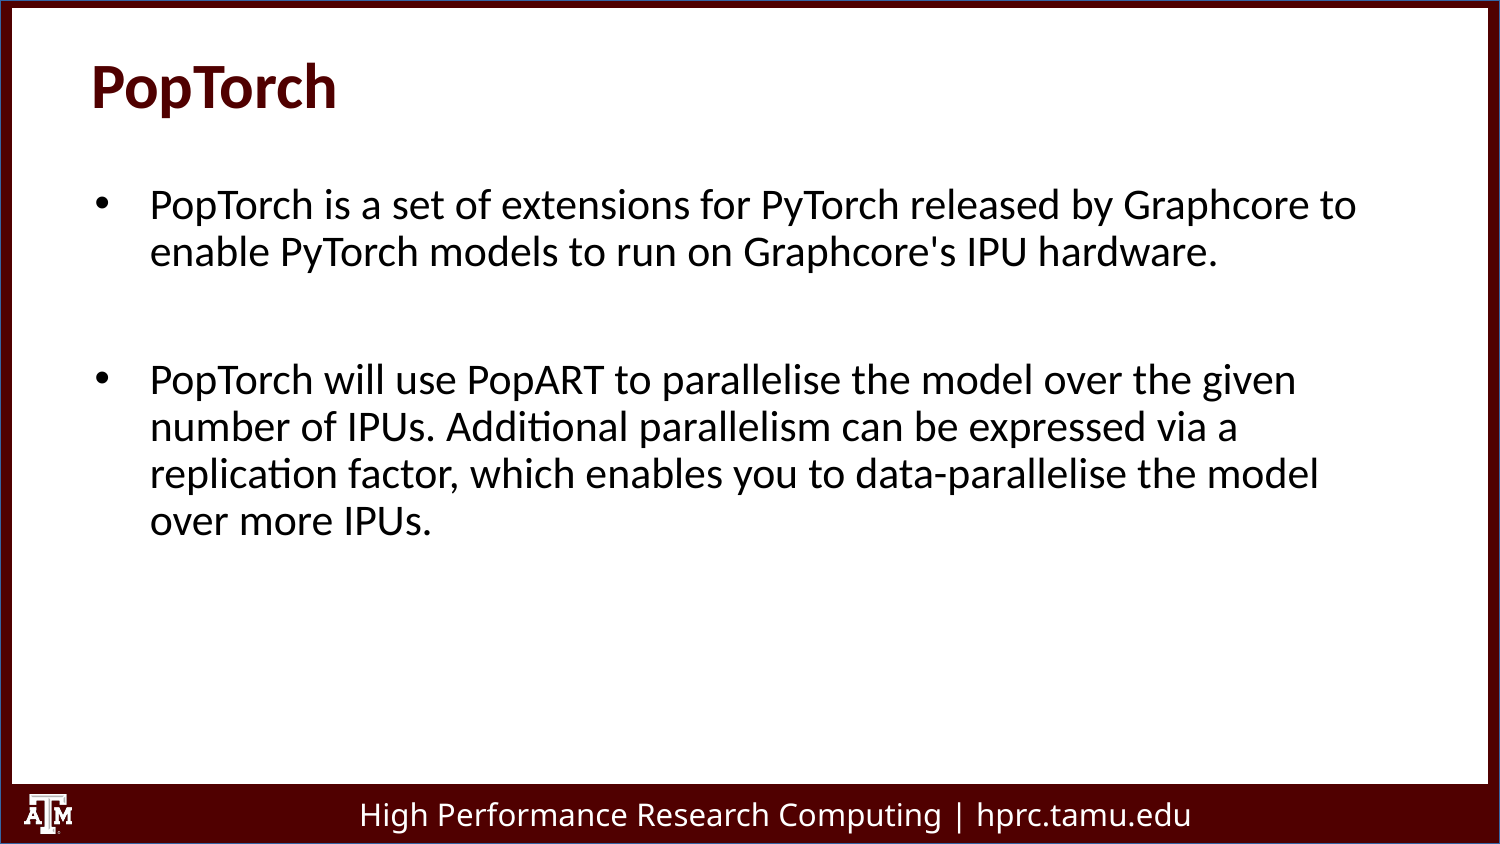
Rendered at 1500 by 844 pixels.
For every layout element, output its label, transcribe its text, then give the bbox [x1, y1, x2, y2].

picture [0, 8, 1488, 844]
text_box PopTorch [91, 46, 1411, 122]
text_box PopTorch is a set of extensions for PyTorch released by Graphcore to enable PyTorch models to run on Graphcore's IPU hardware. PopTorch will use PopART to parallelise the model over the given number of IPUs. Additional parallelism can be expressed via a replication factor, which enables you to data-parallelise the model over more IPUs. [78, 166, 1411, 739]
